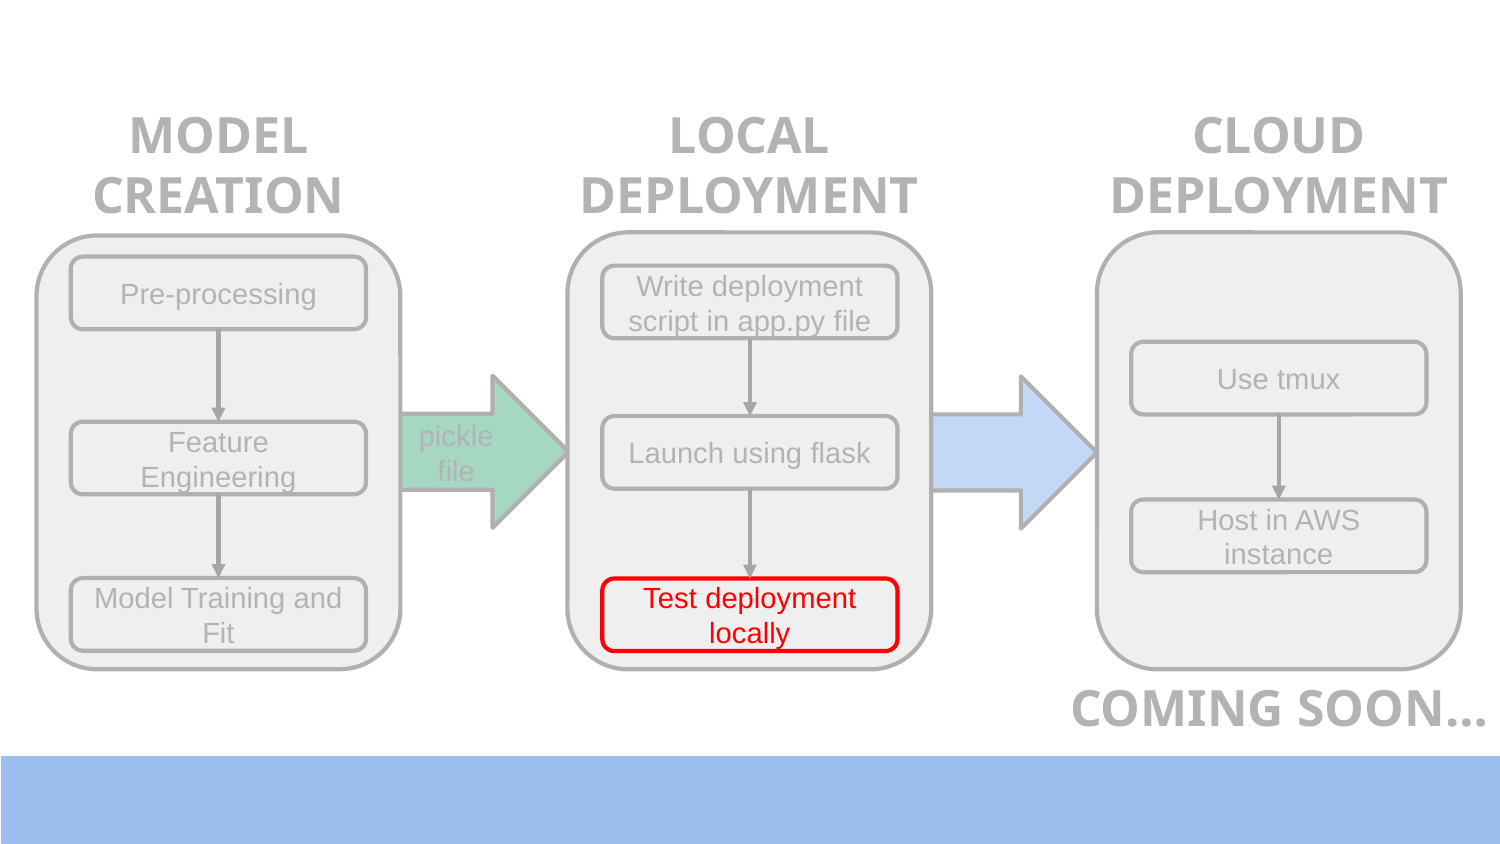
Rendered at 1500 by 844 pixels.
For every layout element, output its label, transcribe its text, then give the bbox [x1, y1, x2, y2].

text_box Test deployment locally [600, 576, 900, 654]
text_box LOCAL DEPLOYMENT [530, 96, 968, 231]
text_box Use tmux [1129, 339, 1429, 417]
text_box Host in AWS instance [1129, 497, 1429, 575]
text_box Feature Engineering [68, 419, 369, 497]
text_box Model Training and Fit [68, 575, 369, 653]
text_box pickle file [403, 373, 565, 530]
text_box Launch using flask [600, 413, 900, 491]
text_box [934, 374, 1094, 531]
text_box [1094, 231, 1463, 669]
text_box COMING SOON… [1039, 669, 1500, 744]
text_box CLOUD DEPLOYMENT [1060, 96, 1498, 231]
text_box Write deployment script in app.py file [600, 263, 900, 341]
text_box MODEL CREATION [0, 96, 438, 231]
text_box [34, 233, 403, 672]
text_box [565, 231, 934, 672]
text_box Pre-processing [68, 254, 369, 332]
